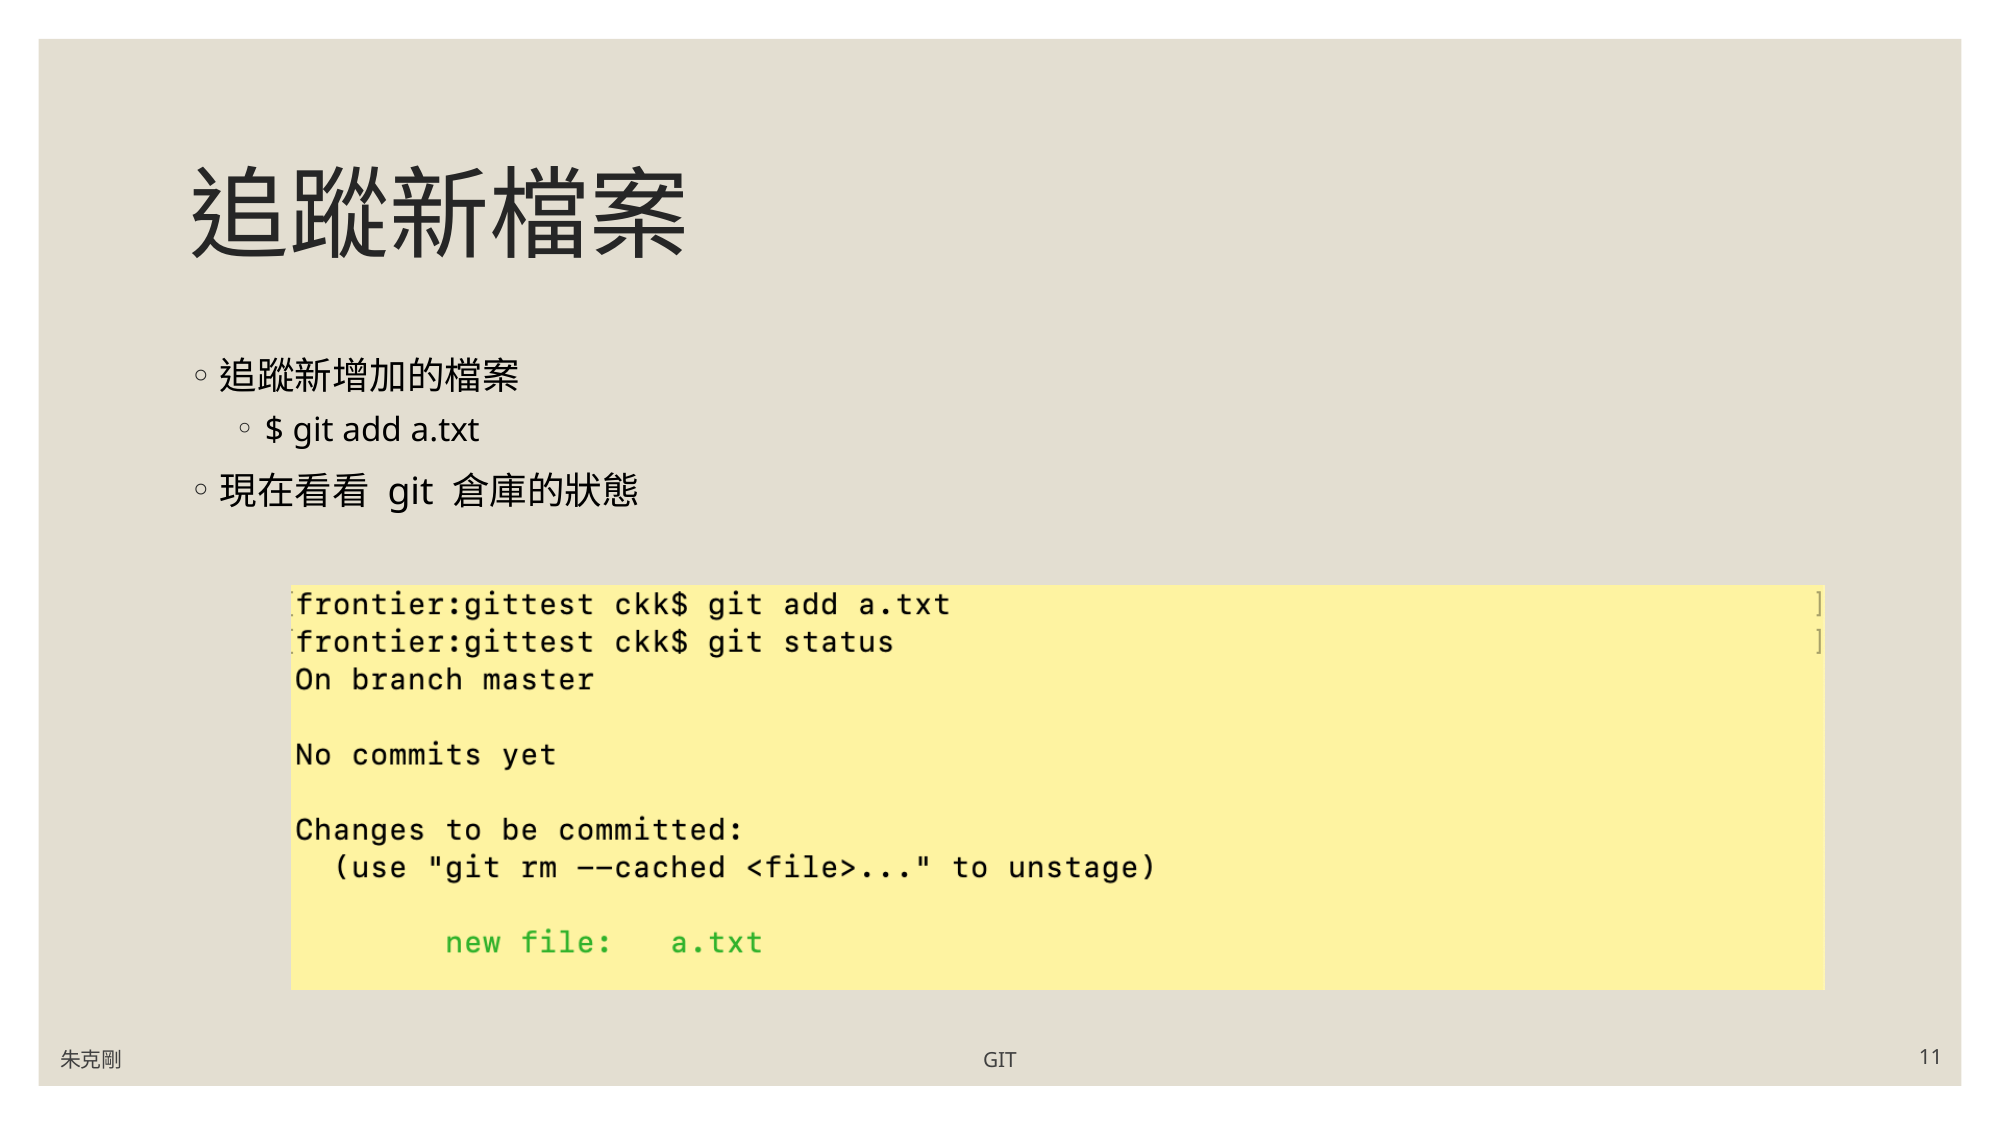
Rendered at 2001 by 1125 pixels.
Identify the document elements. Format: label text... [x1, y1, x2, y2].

slide_number 朱克剛 [45, 1034, 495, 1080]
title 追蹤新檔案 [174, 105, 1825, 331]
list 追蹤新增加的檔案 $ git add a.txt 現在看看 git 倉庫的狀態 [174, 345, 1825, 990]
slide_number 11 [1717, 1034, 1958, 1080]
footer GIT [572, 1034, 1428, 1080]
picture [291, 585, 1825, 990]
